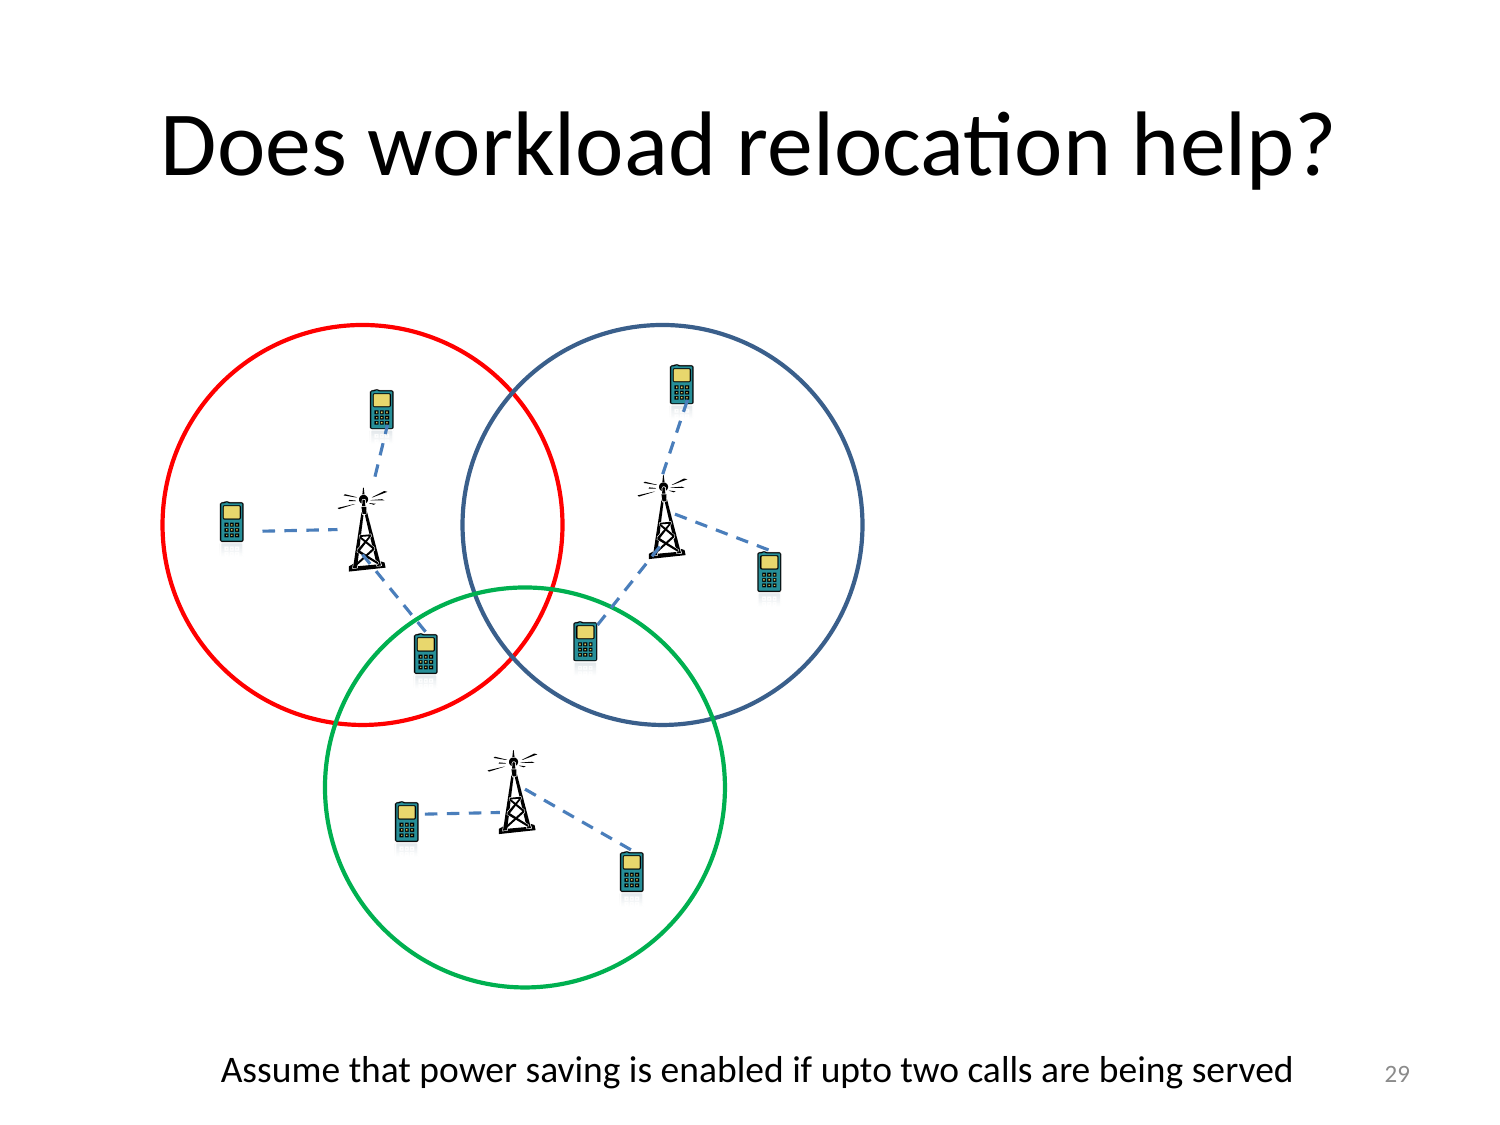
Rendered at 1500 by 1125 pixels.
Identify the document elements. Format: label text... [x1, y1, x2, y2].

picture [737, 549, 801, 613]
picture [337, 487, 388, 572]
picture [599, 849, 663, 913]
text_box [160, 322, 512, 725]
picture [393, 631, 457, 695]
picture [487, 749, 538, 835]
text_box [322, 585, 728, 990]
picture [349, 387, 413, 451]
picture [199, 499, 263, 563]
picture [374, 799, 438, 863]
slide_number 29 [1074, 1042, 1425, 1103]
text_box [460, 322, 865, 720]
title Does workload relocation help? [75, 45, 1425, 233]
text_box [597, 542, 663, 626]
picture [553, 618, 617, 682]
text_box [362, 554, 426, 632]
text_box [374, 424, 388, 477]
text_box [524, 788, 632, 851]
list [637, 474, 688, 560]
text_box Assume that power saving is enabled if upto two calls are being served [205, 1037, 1310, 1098]
picture [649, 362, 713, 426]
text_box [674, 513, 769, 551]
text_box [662, 399, 688, 476]
